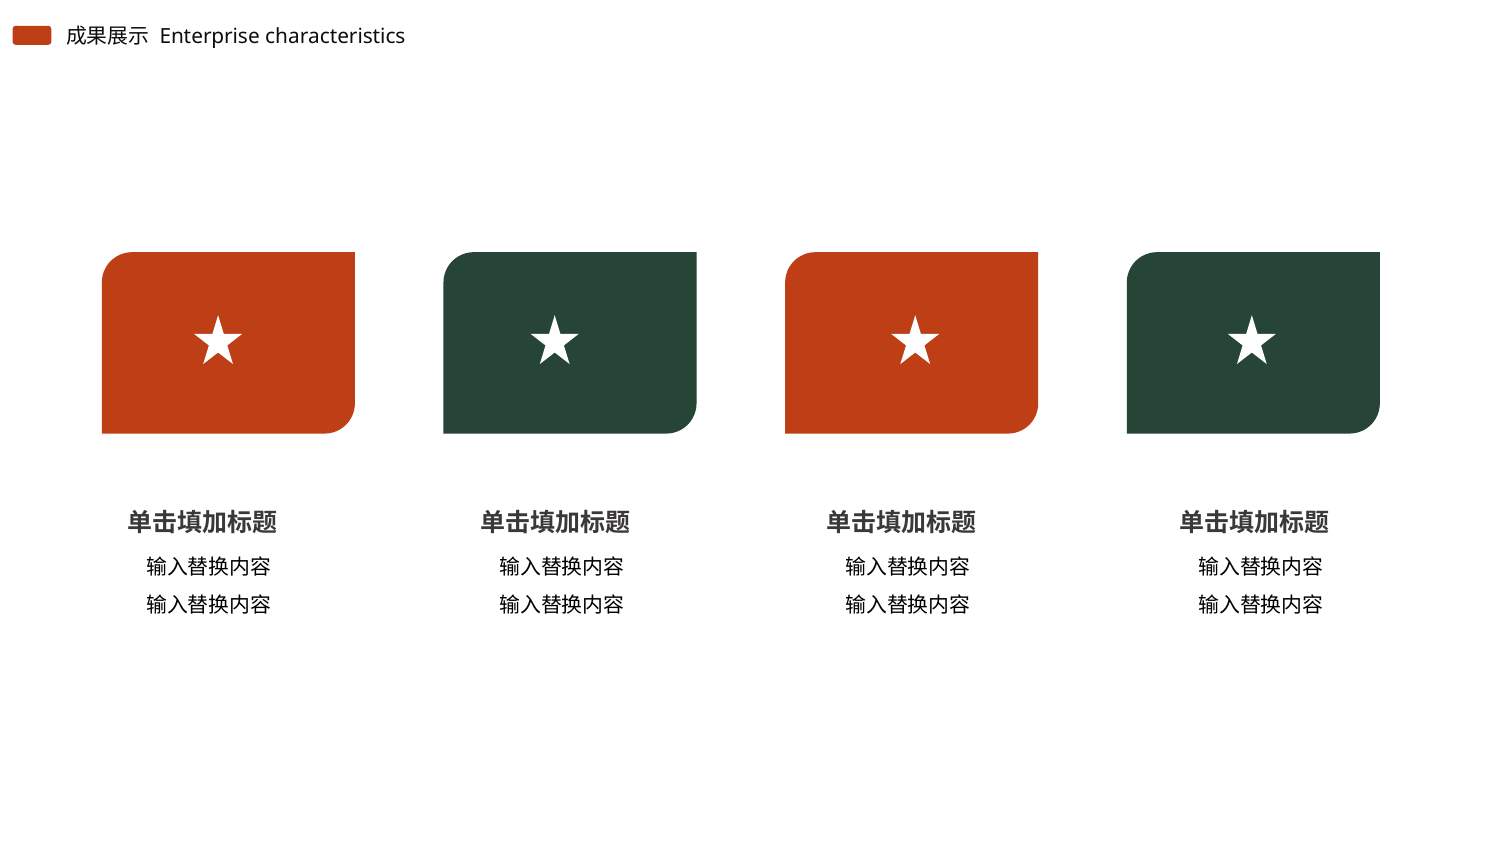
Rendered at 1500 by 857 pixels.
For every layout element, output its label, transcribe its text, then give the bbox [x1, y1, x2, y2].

text_box Enterprise characteristics [144, 15, 528, 56]
text_box 单击填加标题 [800, 500, 1002, 537]
text_box [11, 24, 51, 46]
text_box 输入替换内容 输入替换内容 [750, 546, 1066, 624]
text_box 单击填加标题 [101, 500, 303, 537]
text_box 成果展示 [51, 15, 144, 56]
text_box 输入替换内容 输入替换内容 [1103, 546, 1419, 624]
text_box 输入替换内容 输入替换内容 [51, 546, 367, 624]
text_box 单击填加标题 [454, 500, 656, 537]
text_box 输入替换内容 输入替换内容 [404, 546, 720, 624]
text_box 单击填加标题 [1153, 500, 1355, 537]
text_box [101, 252, 1380, 434]
